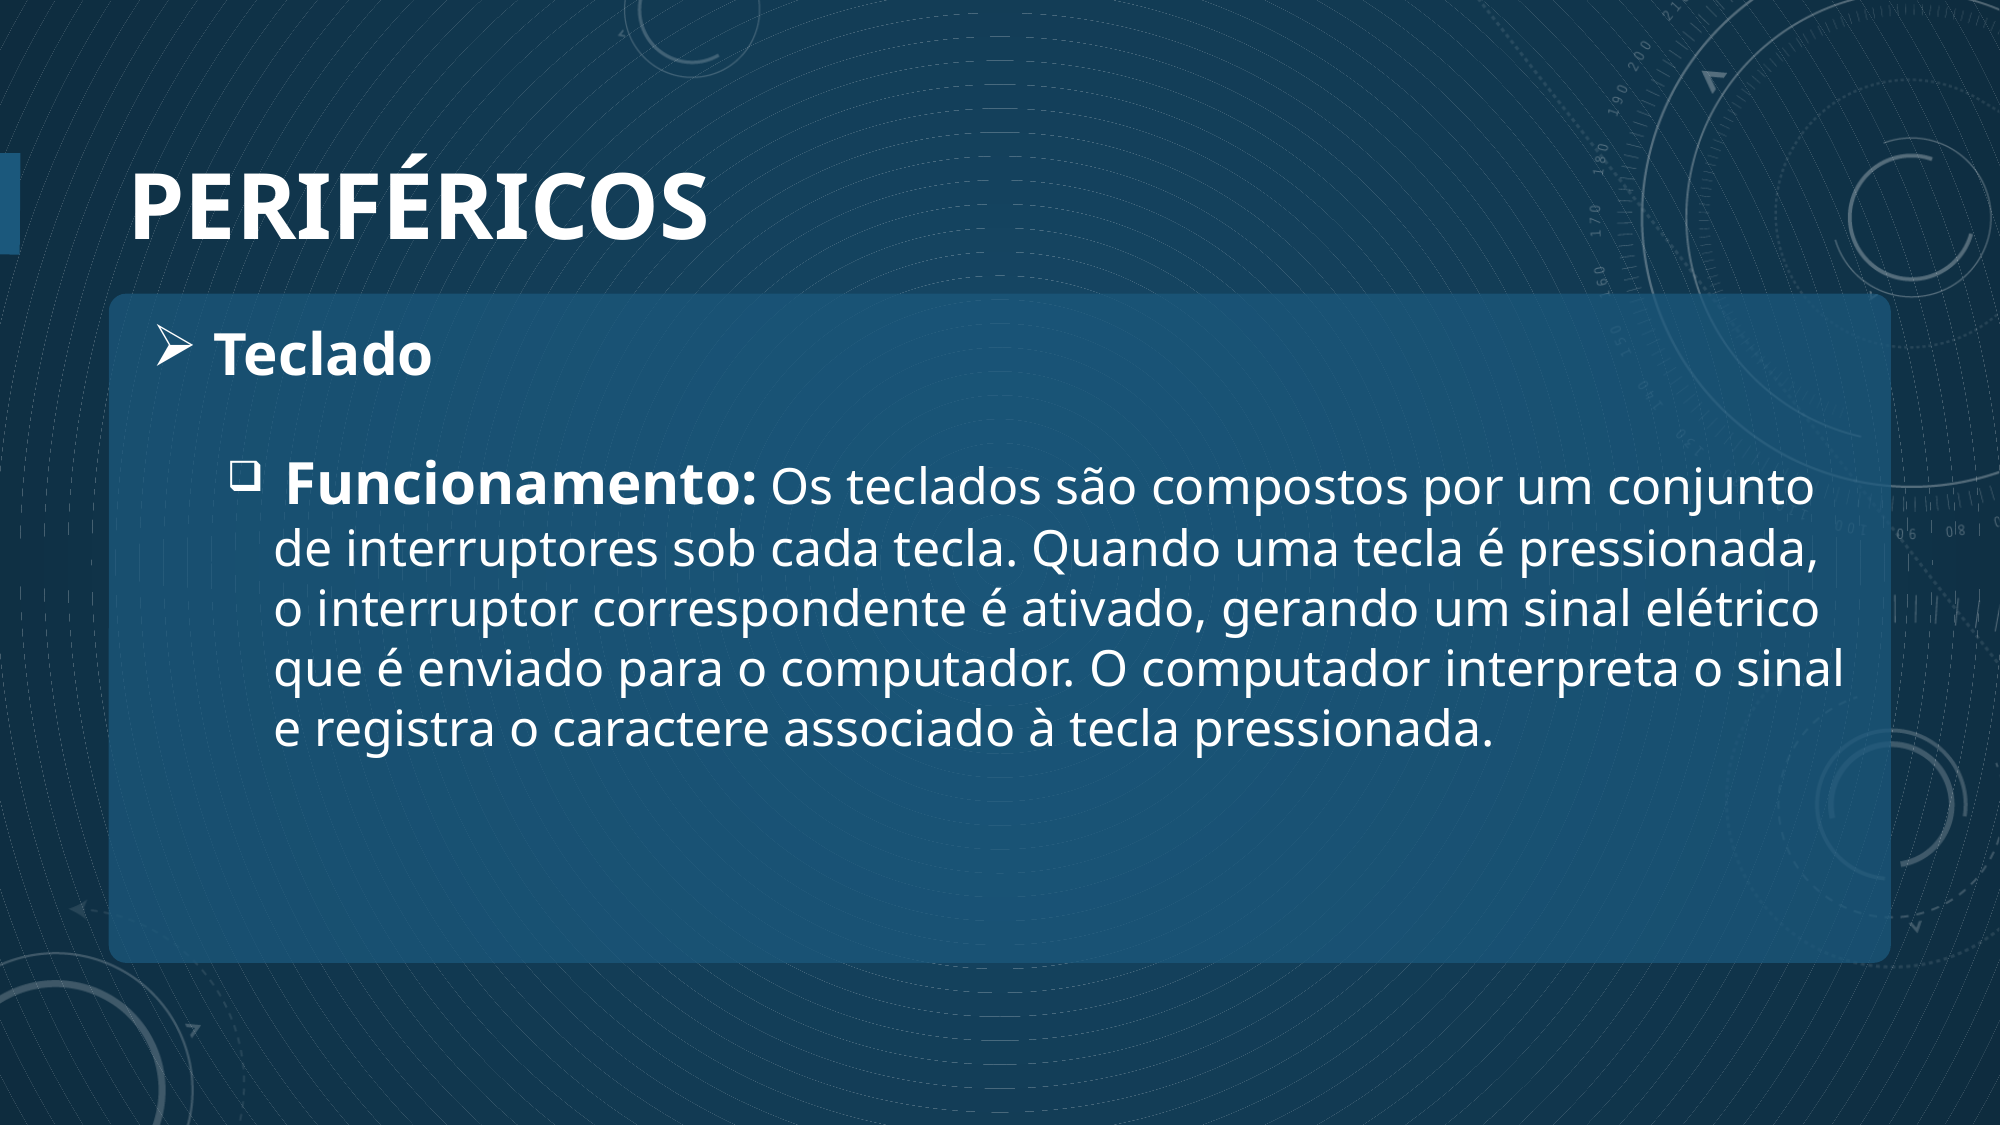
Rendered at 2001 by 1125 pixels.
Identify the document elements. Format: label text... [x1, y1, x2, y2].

title Periféricos [112, 99, 1891, 307]
list Teclado Funcionamento: Os teclados são compostos por um conjunto de interruptores sob cada tecla. Quando uma tecla é pressionada, o interruptor correspondente é ativado, gerando um sinal elétrico que é enviado para o computador. O computador interpreta o sinal e registra o caractere associado à tecla pressionada. [134, 307, 1881, 945]
picture [0, 0, 2000, 1125]
